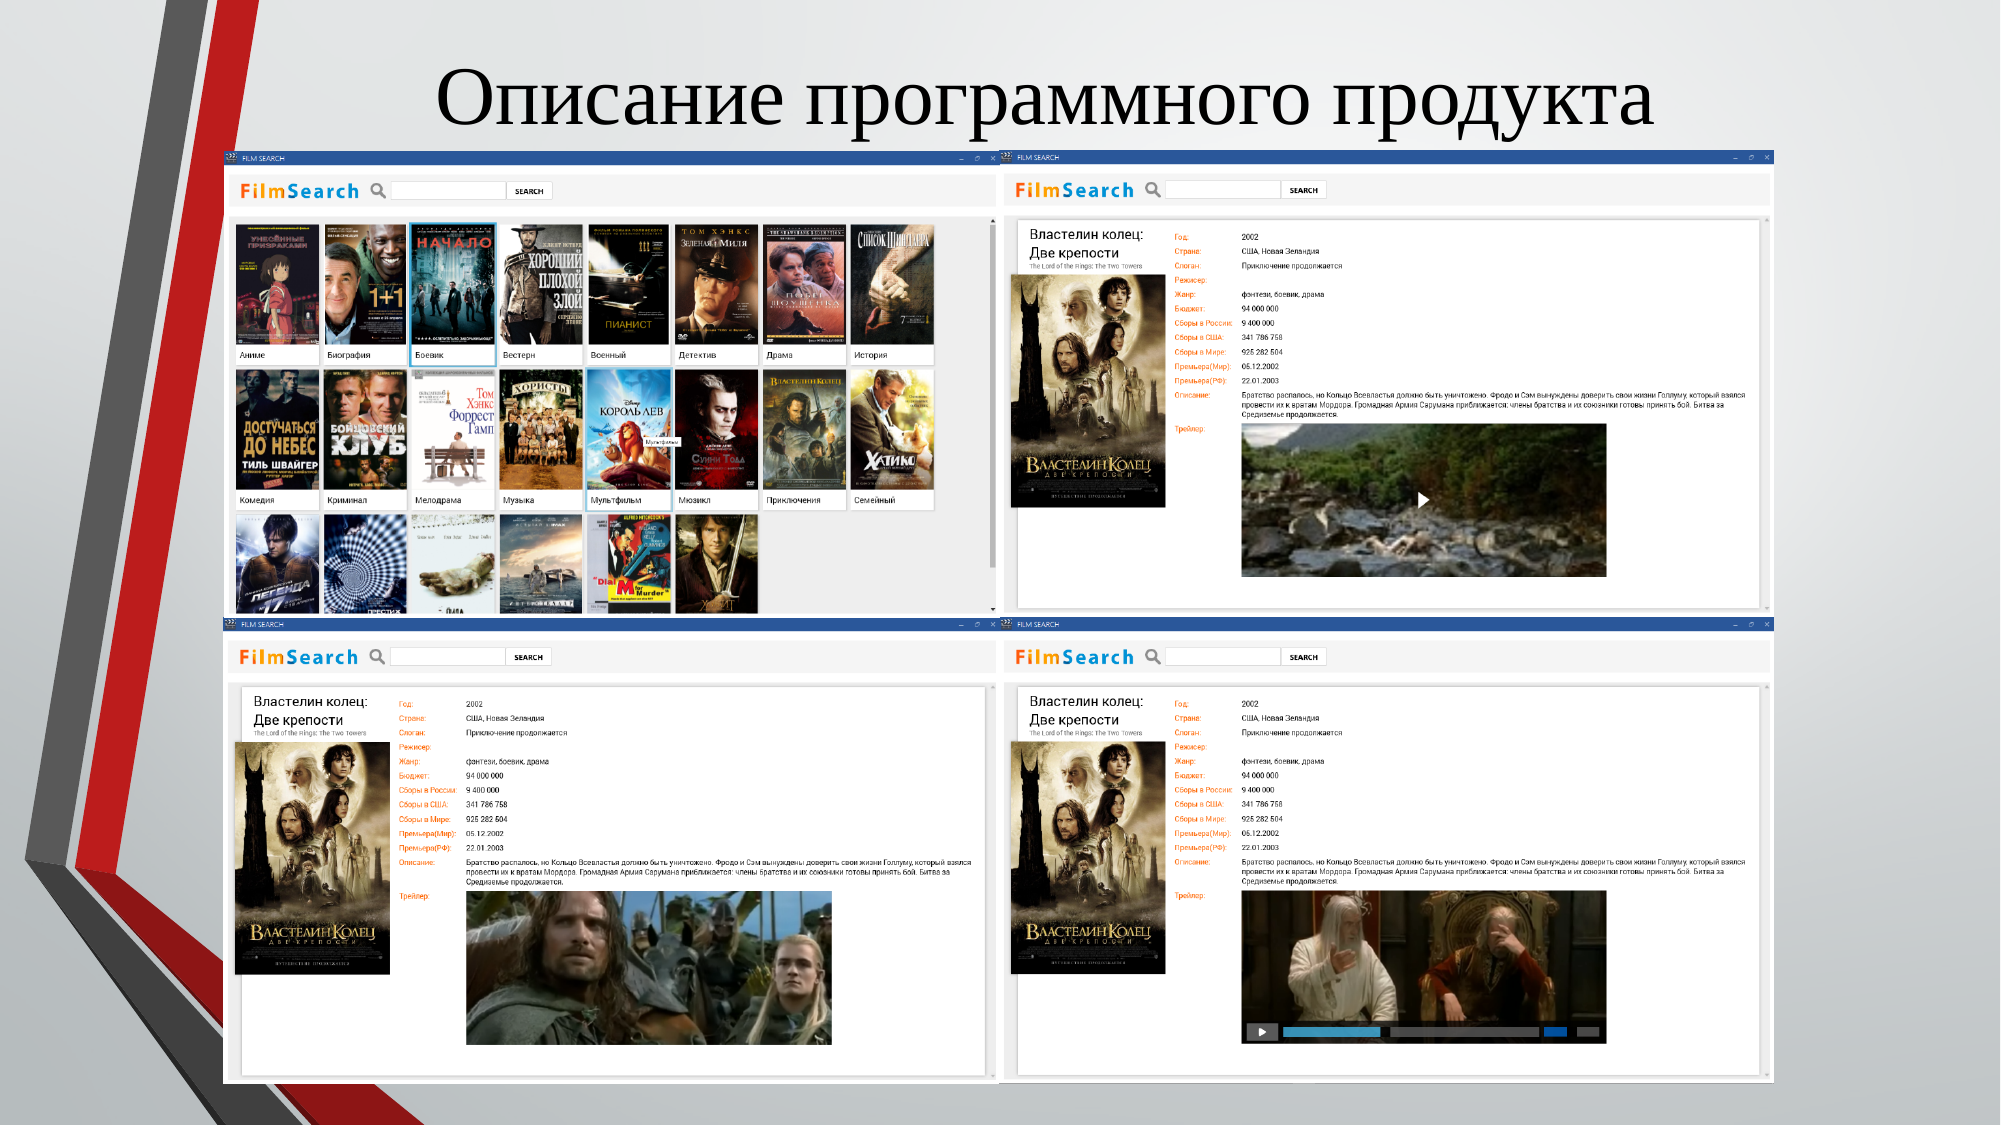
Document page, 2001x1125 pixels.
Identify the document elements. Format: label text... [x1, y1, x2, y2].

picture [223, 150, 1775, 1084]
title Описание программного продукта [224, 4, 1868, 178]
